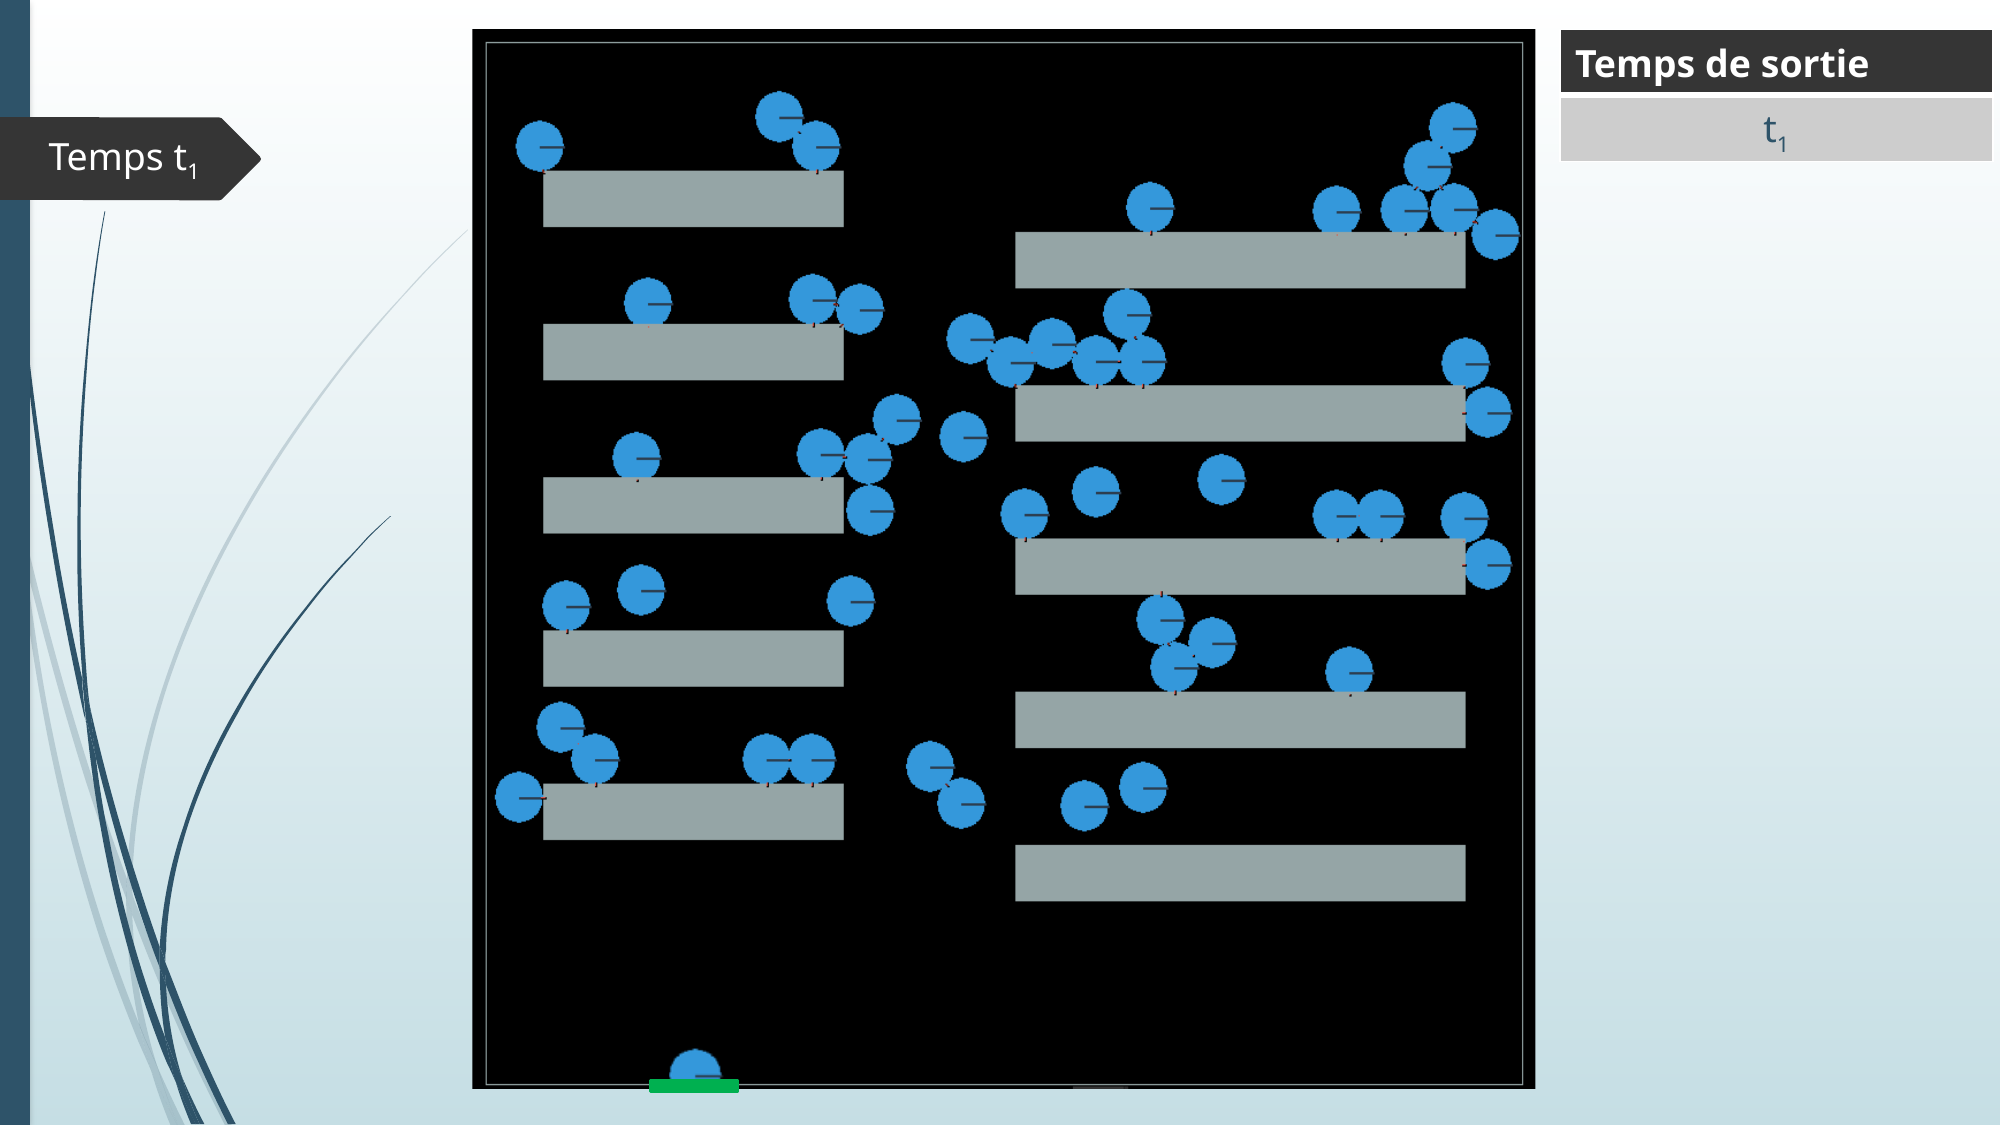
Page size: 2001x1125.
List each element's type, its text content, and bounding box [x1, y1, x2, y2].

table_header Temps de sortie [1561, 30, 1992, 92]
text_box Temps t1 [33, 125, 302, 191]
table_cell t1 [1561, 98, 1992, 161]
picture [472, 29, 1536, 1093]
